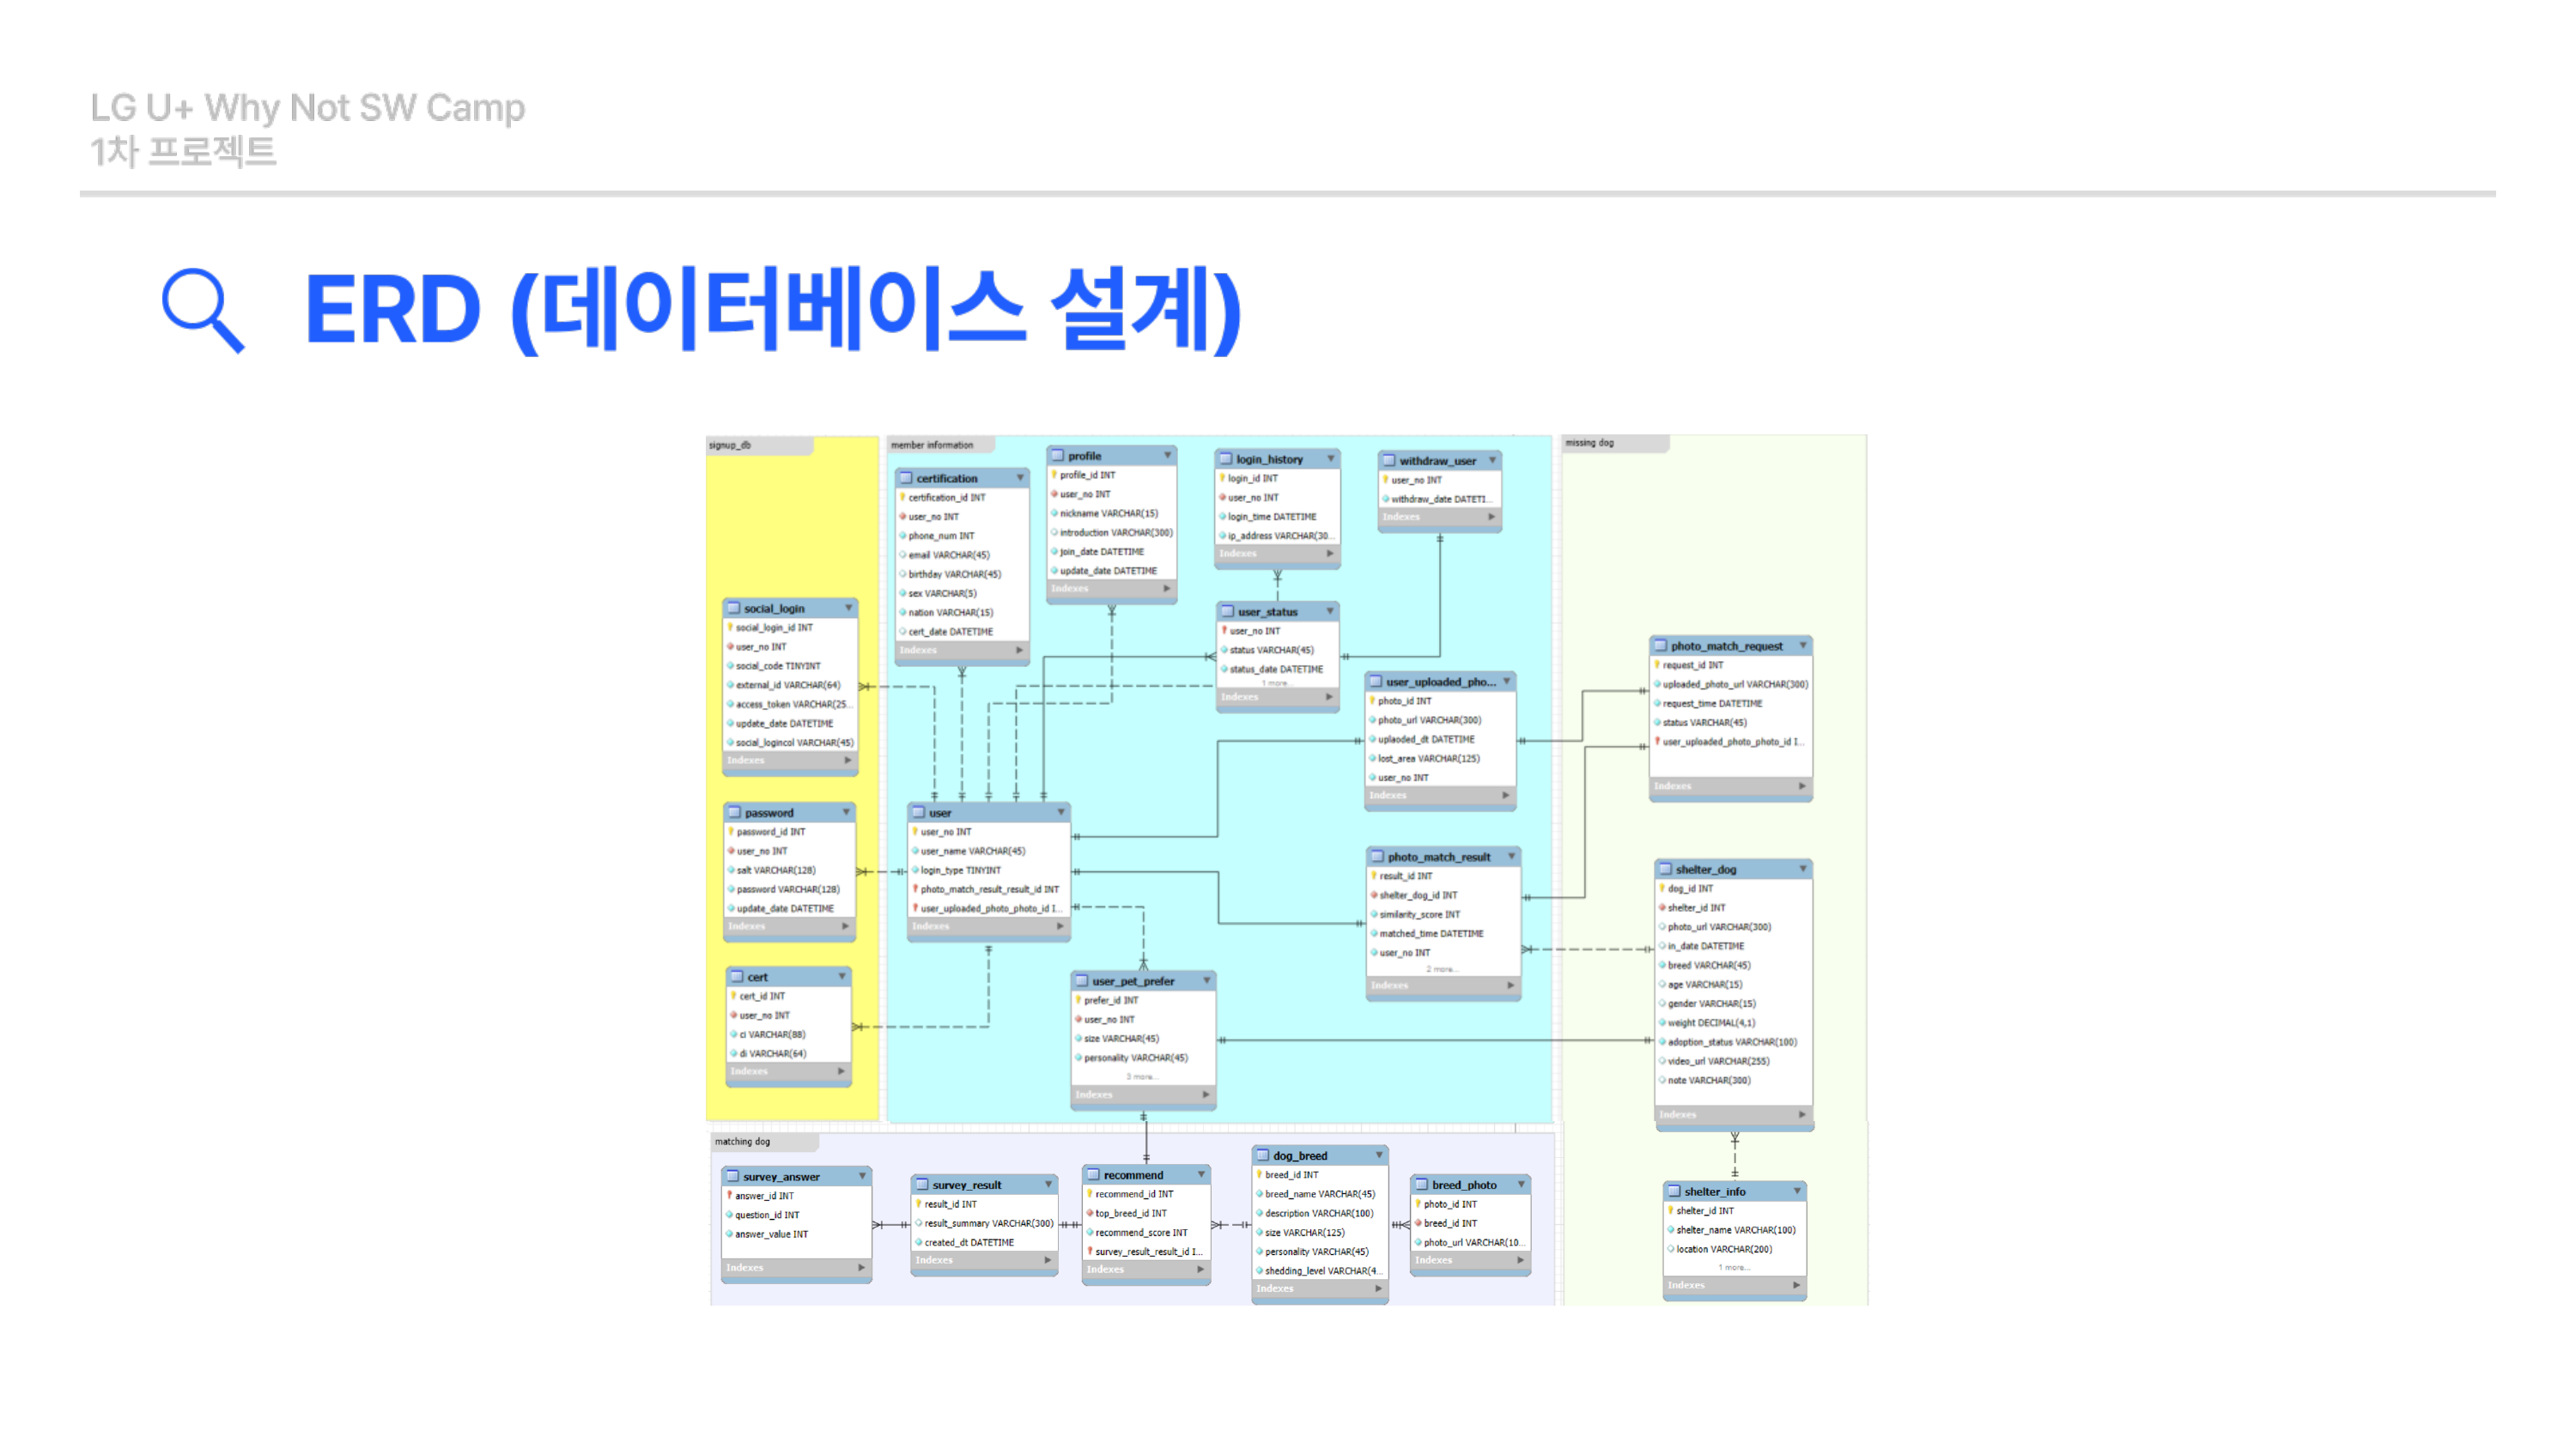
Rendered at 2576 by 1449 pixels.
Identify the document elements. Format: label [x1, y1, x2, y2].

picture [80, 71, 2496, 1306]
picture [162, 268, 246, 355]
